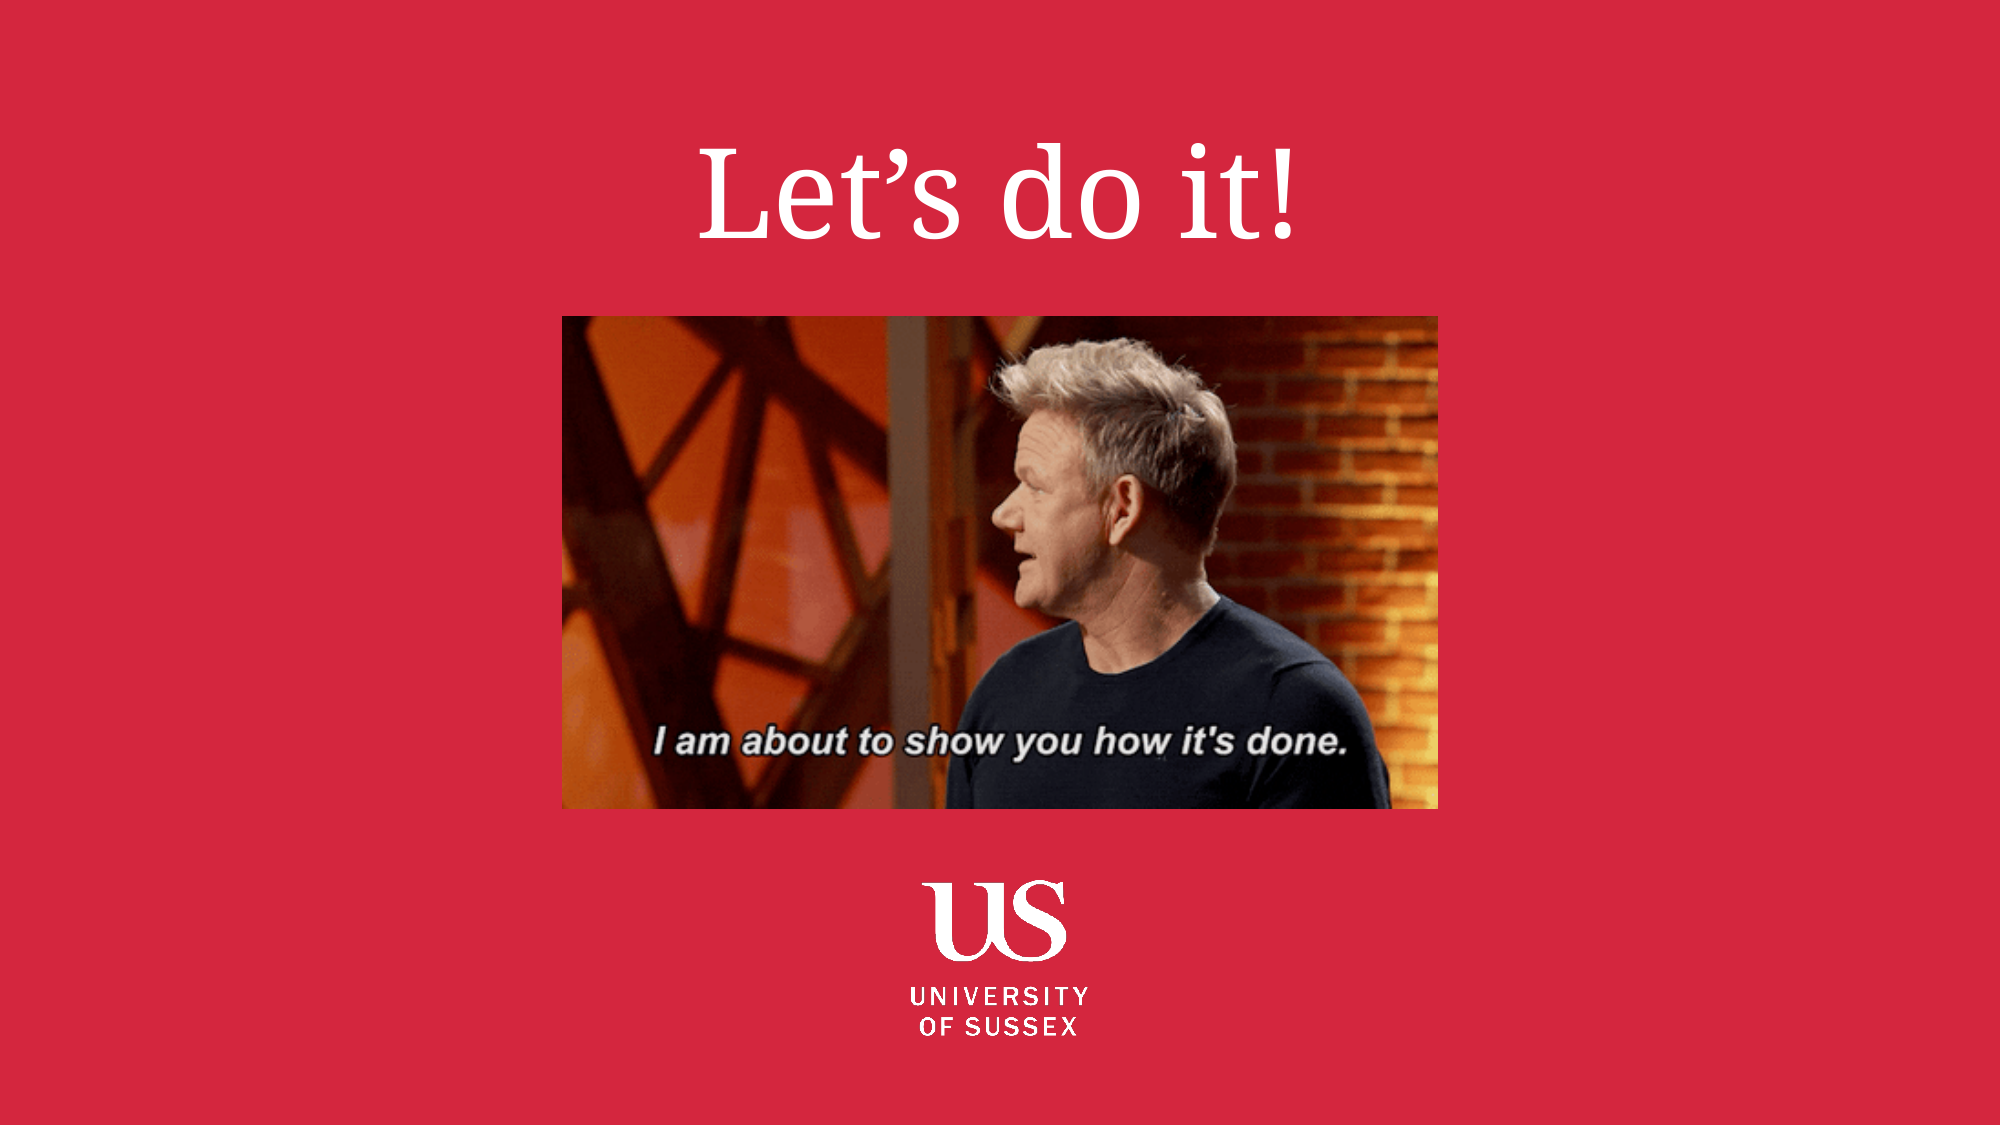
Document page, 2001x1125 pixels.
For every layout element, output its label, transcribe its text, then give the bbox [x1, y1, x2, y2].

picture [911, 880, 1088, 1036]
picture [562, 316, 1438, 809]
title Let’s do it! [249, 94, 1750, 274]
